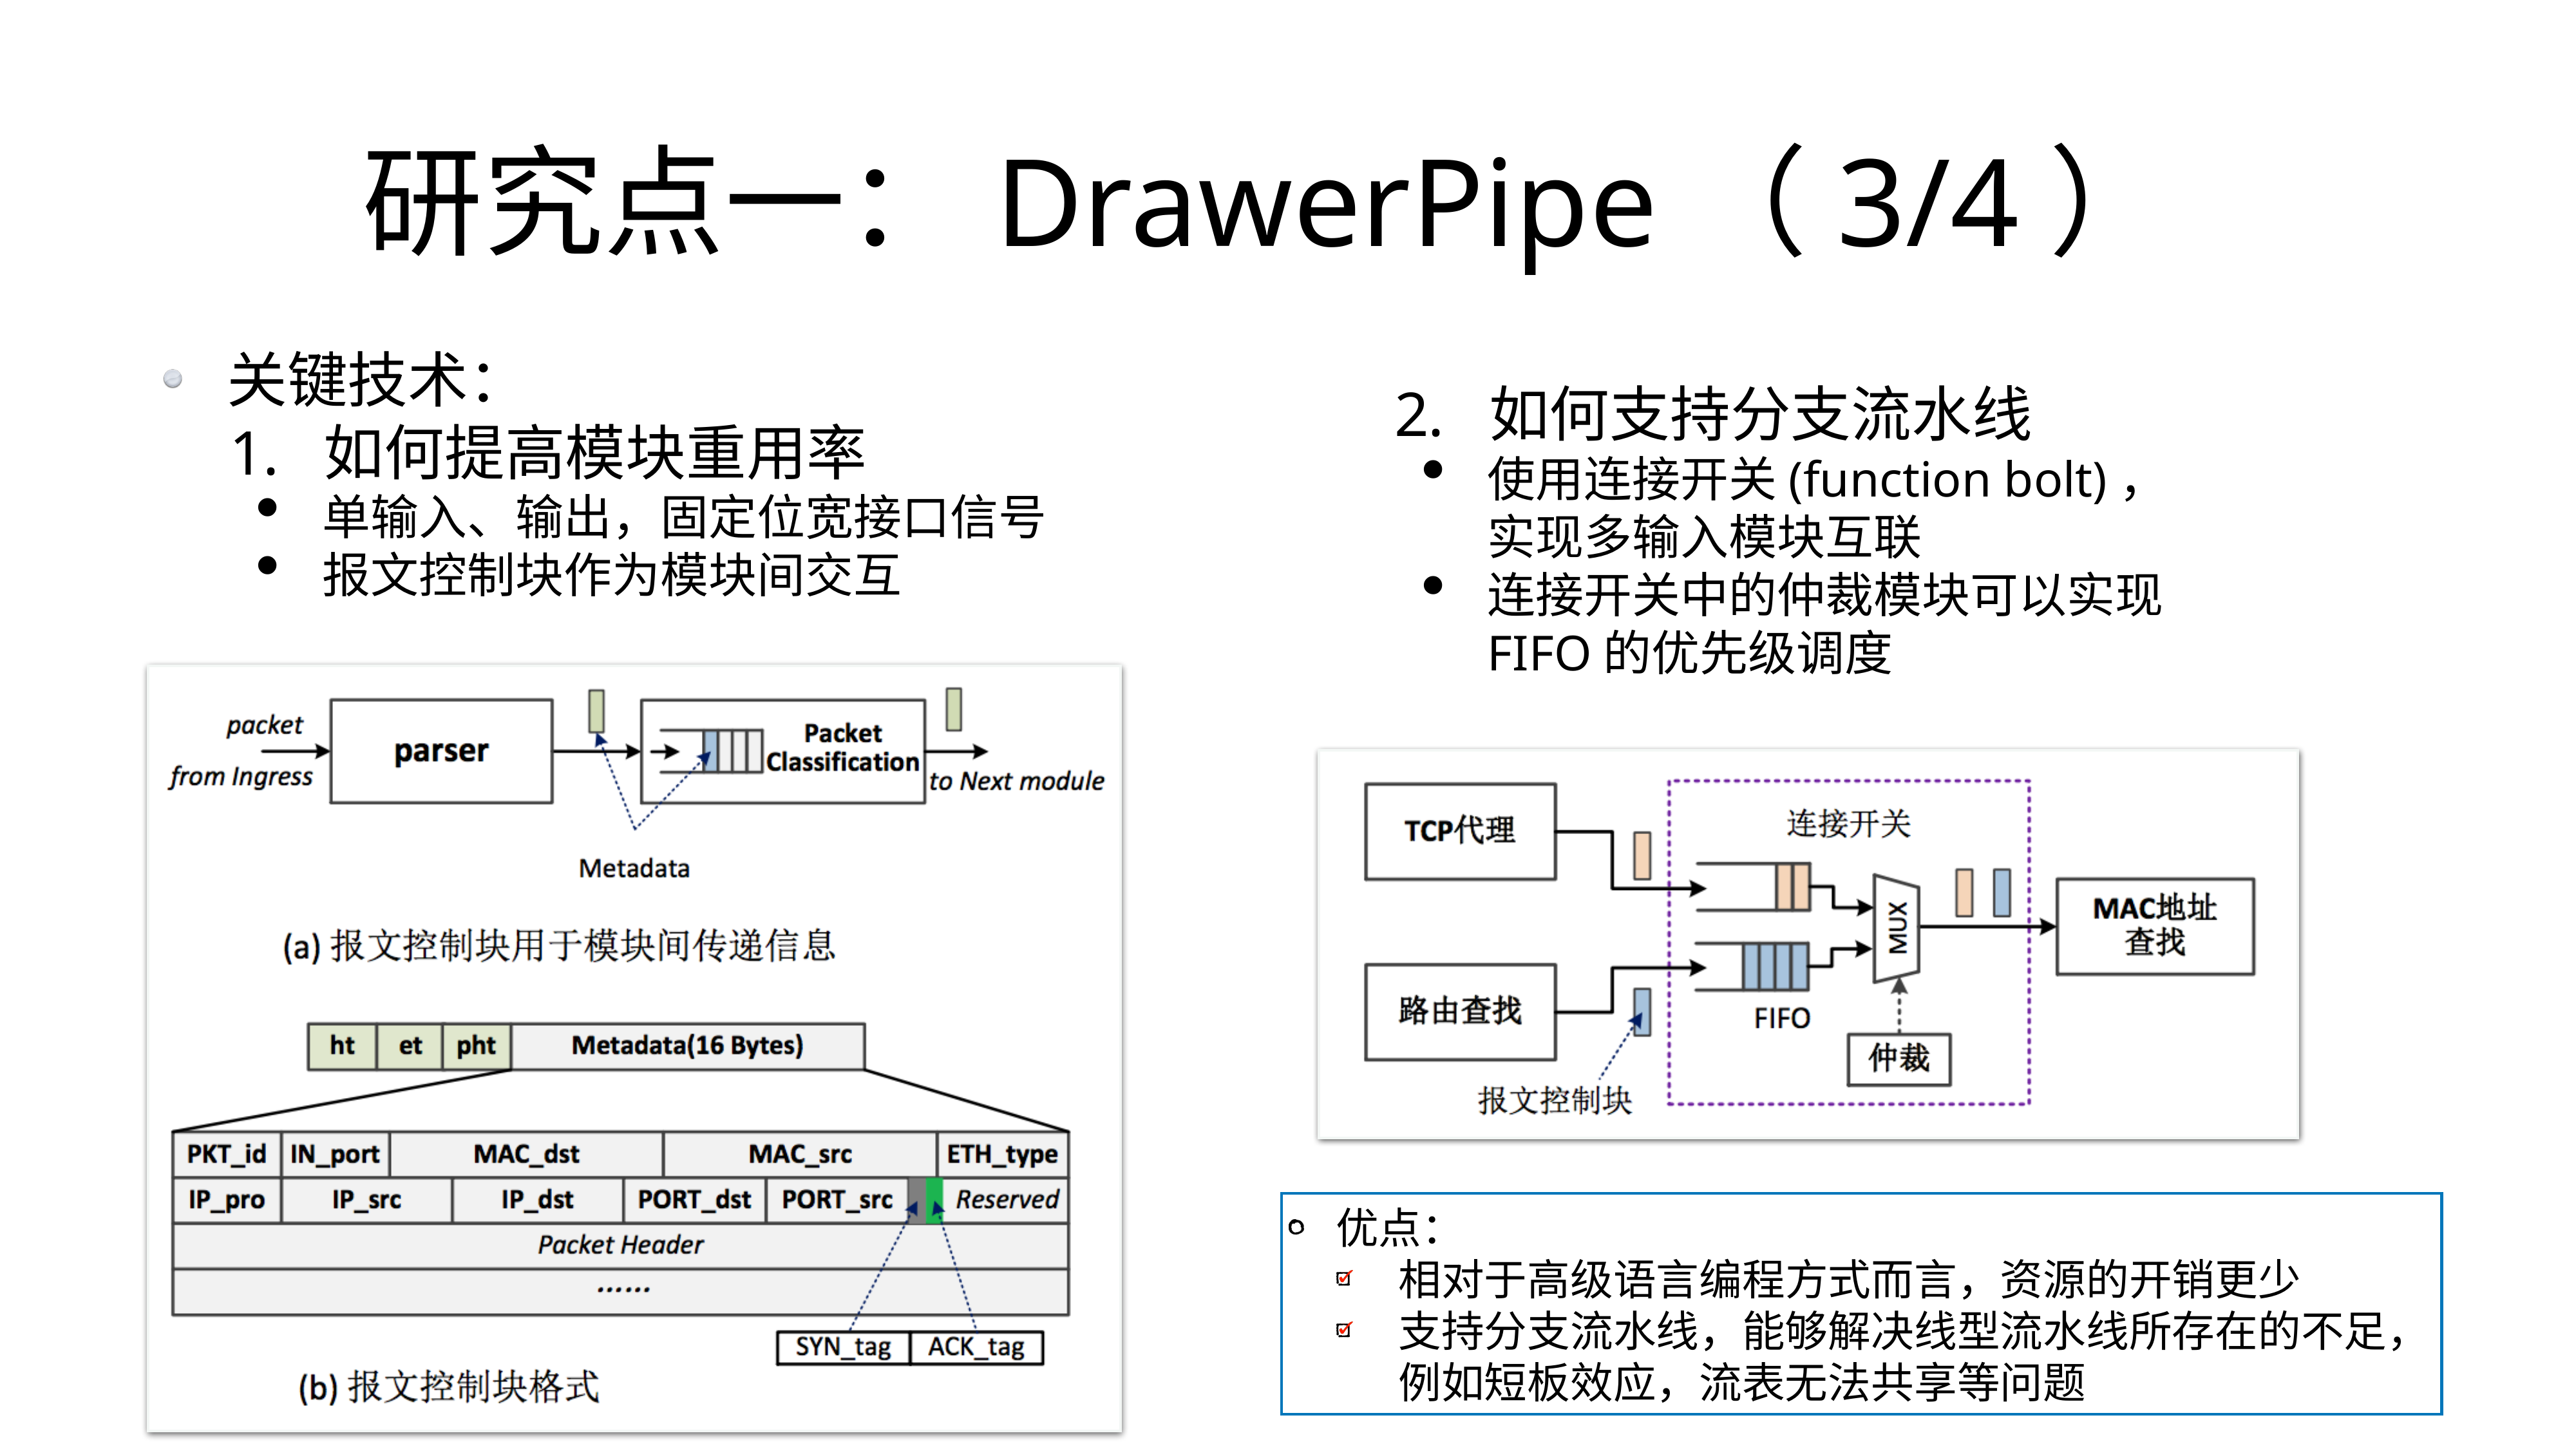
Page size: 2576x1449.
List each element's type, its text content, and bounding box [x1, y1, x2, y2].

picture [1336, 1321, 1353, 1338]
text_box 如何支持分支流水线 使用连接开关(function bolt)，实现多输入模块互联 连接开关中的仲裁模块可以实现FIFO的优先级调度 [1320, 368, 2176, 688]
picture [149, 667, 1120, 1430]
text_box 关键技术： 如何提高模块重用率 单输入、输出，固定位宽接口信号 报文控制块作为模块间交互 [155, 334, 2421, 653]
text_box 优点： 相对于高级语言编程方式而言，资源的开销更少 支持分支流水线，能够解决线型流水线所存在的不足，例如短板效应，流表无法共享等问题 [1281, 1193, 2442, 1415]
picture [162, 367, 184, 389]
title 研究点一：DrawerPipe（3/4） [68, 37, 2463, 359]
picture [1289, 1219, 1304, 1235]
picture [1336, 1270, 1353, 1286]
picture [1320, 752, 2297, 1137]
